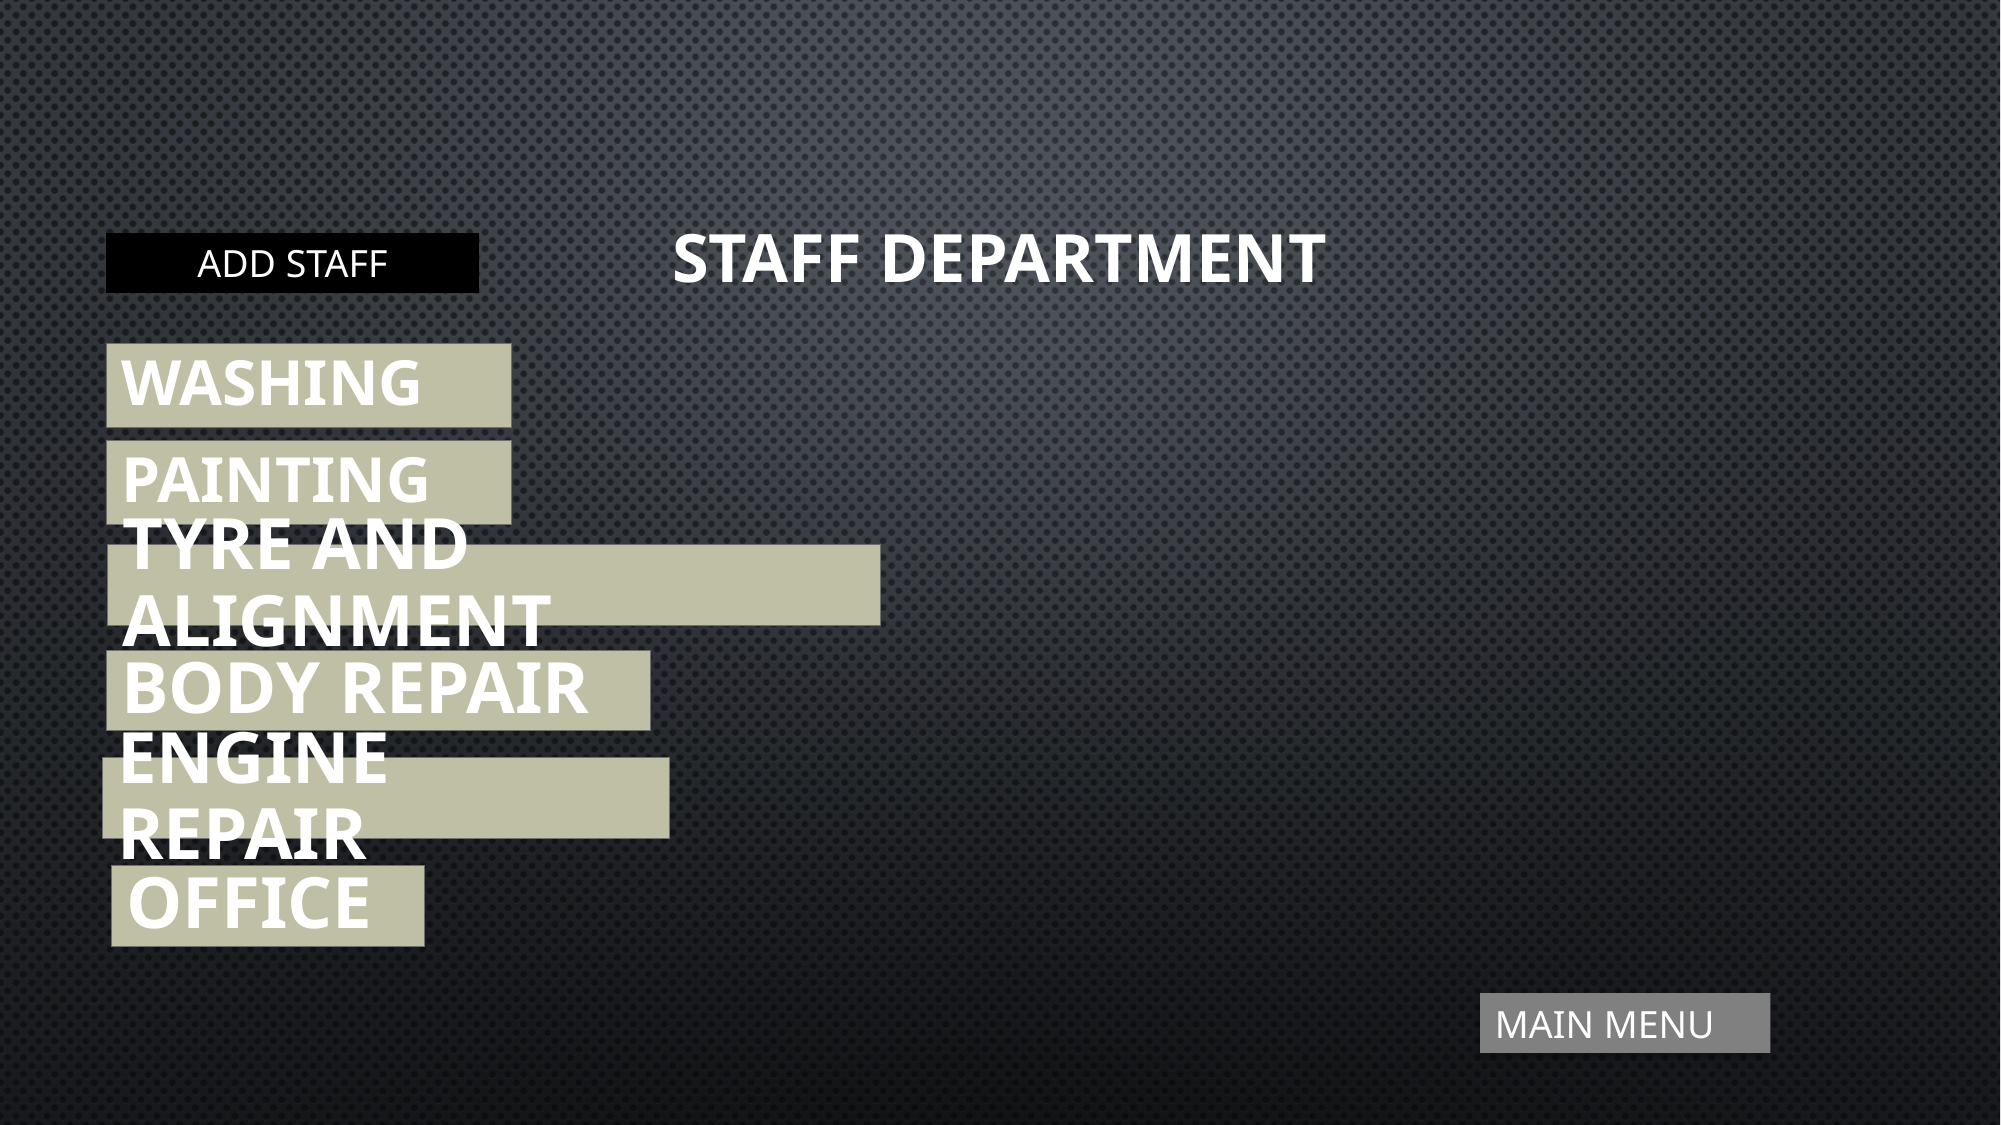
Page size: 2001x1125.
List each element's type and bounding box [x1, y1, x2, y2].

text_box [1480, 993, 1771, 1053]
text_box [106, 343, 512, 428]
text_box [106, 440, 512, 525]
text_box [102, 757, 670, 839]
title [187, 99, 1813, 413]
text_box [106, 650, 651, 731]
text_box [107, 544, 881, 626]
text_box [106, 233, 479, 293]
text_box [111, 865, 425, 947]
